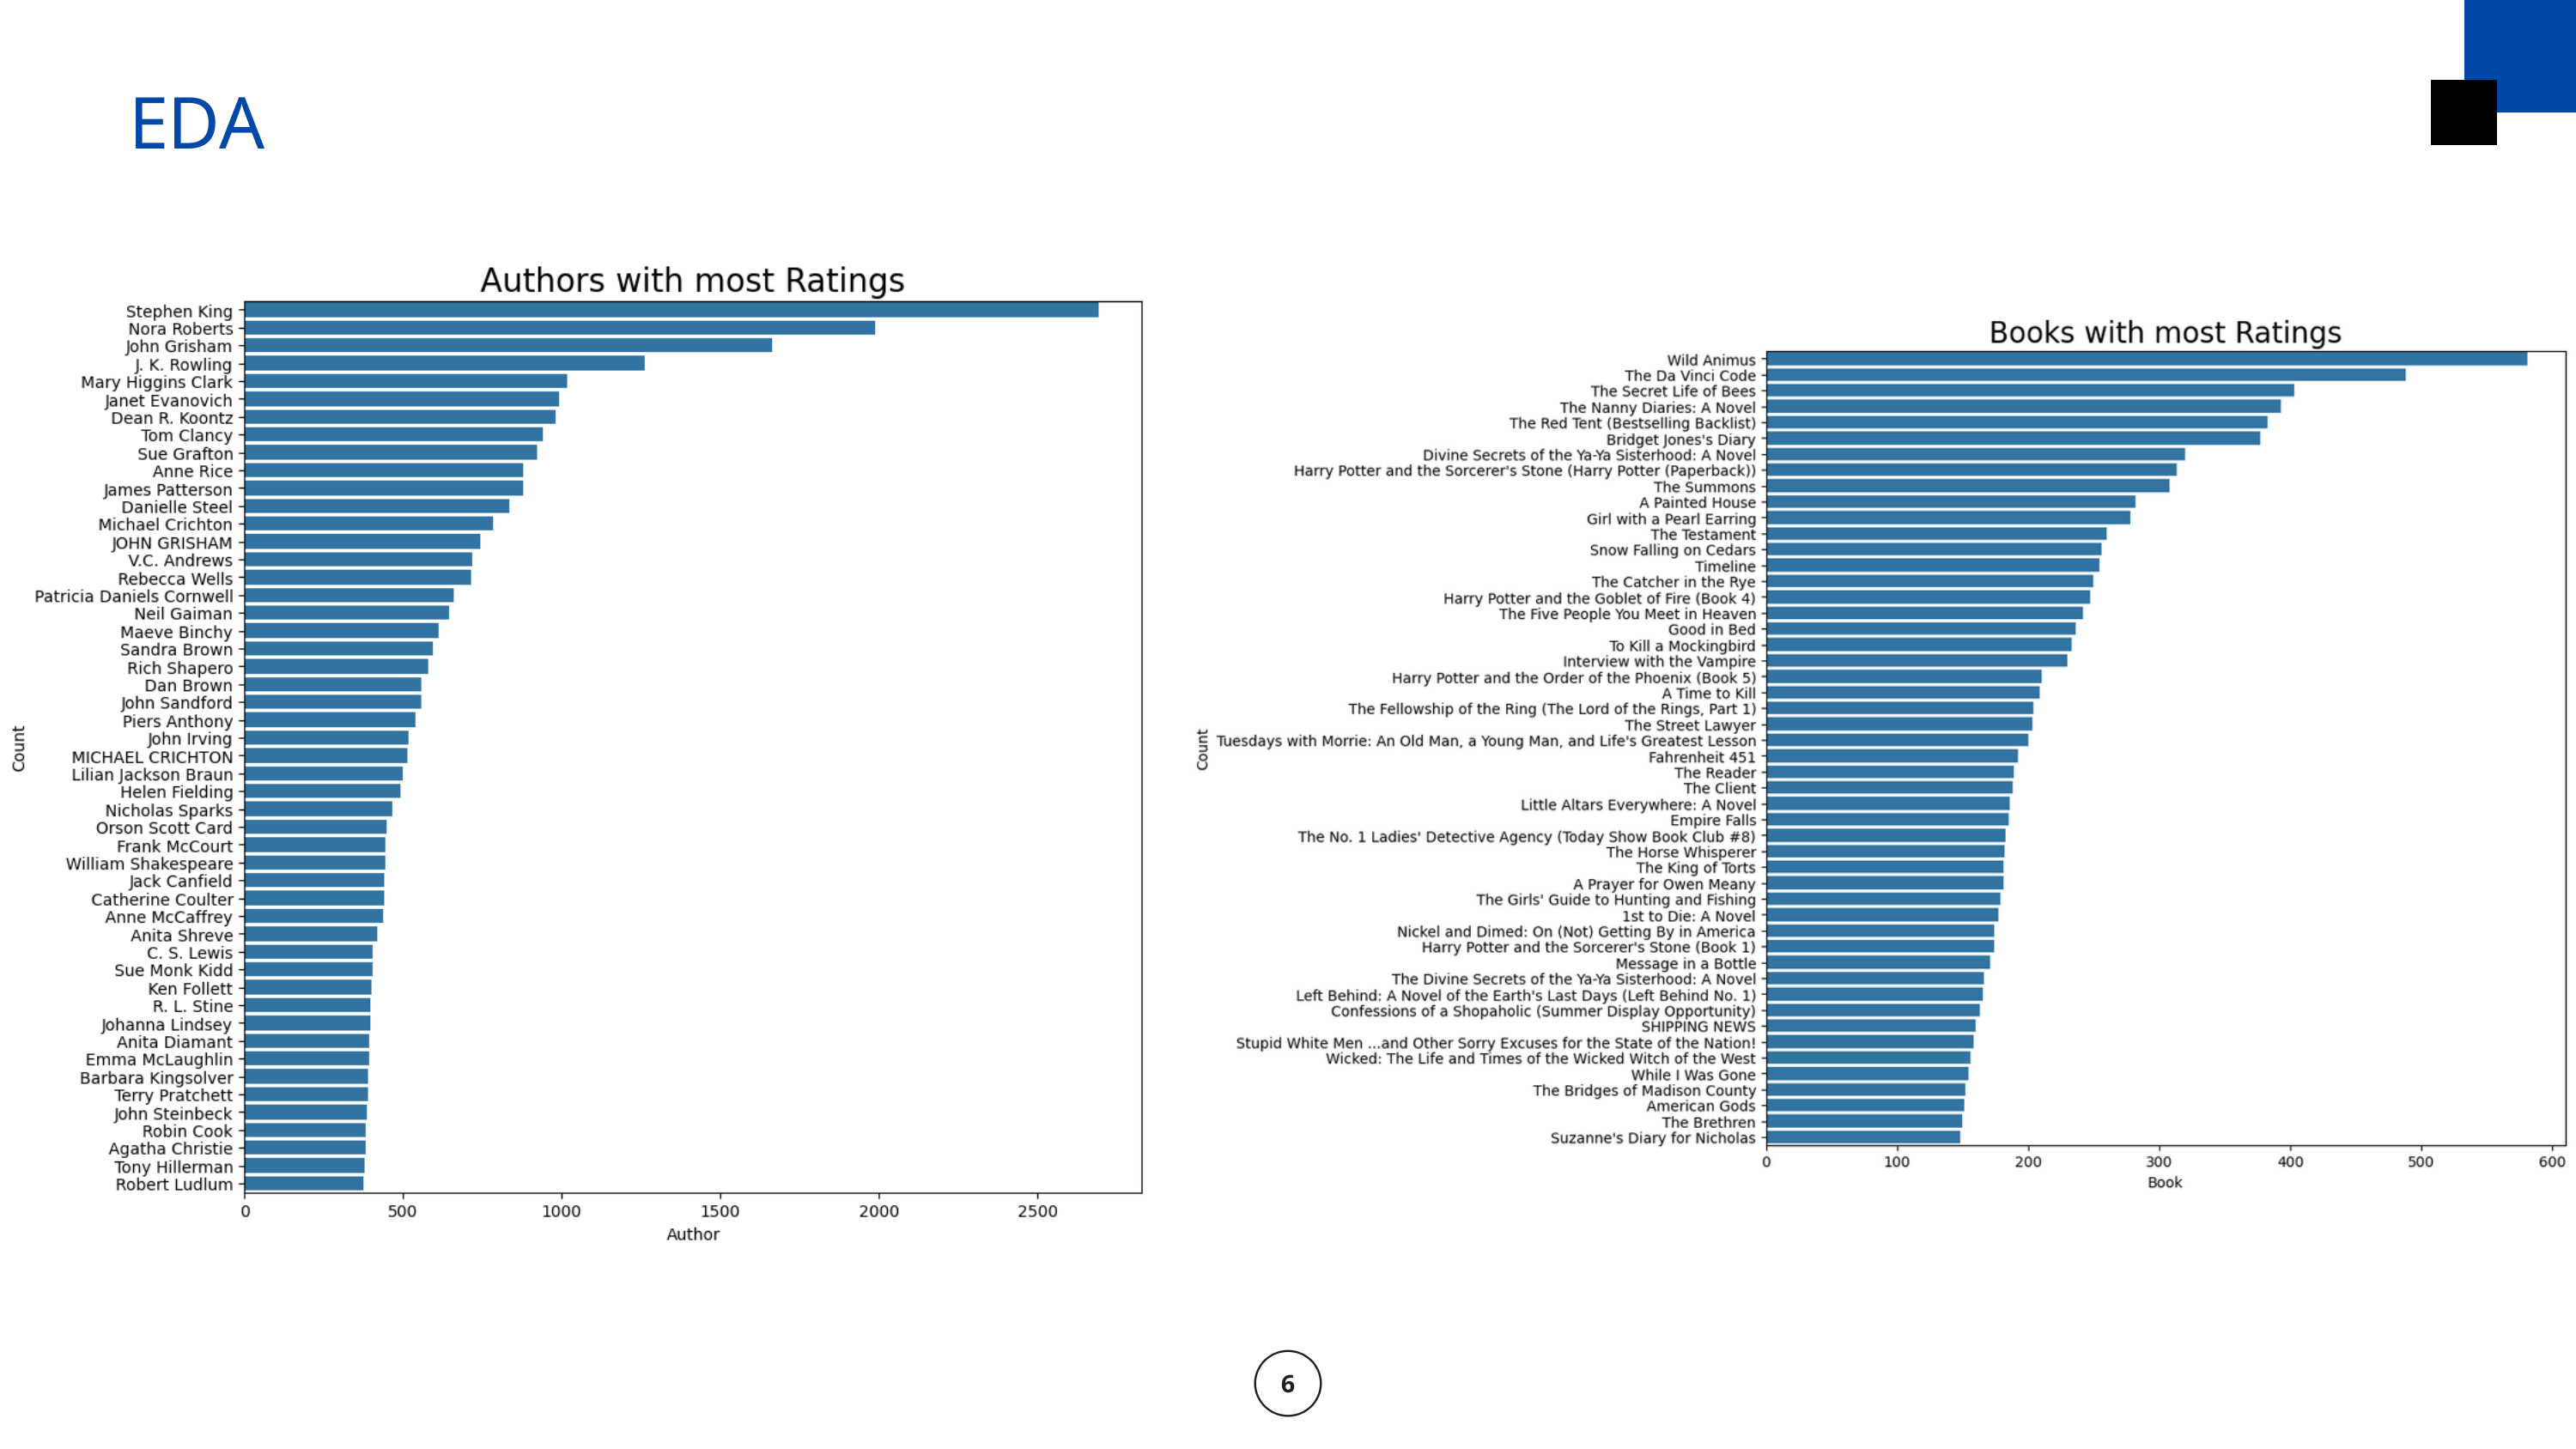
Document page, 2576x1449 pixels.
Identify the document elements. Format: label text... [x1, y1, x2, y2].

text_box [2464, 0, 2576, 113]
text_box [0, 256, 1153, 1254]
text_box EDA [129, 77, 1449, 164]
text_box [2431, 79, 2498, 145]
text_box [1186, 310, 2576, 1200]
text_box [1253, 1349, 1323, 1419]
